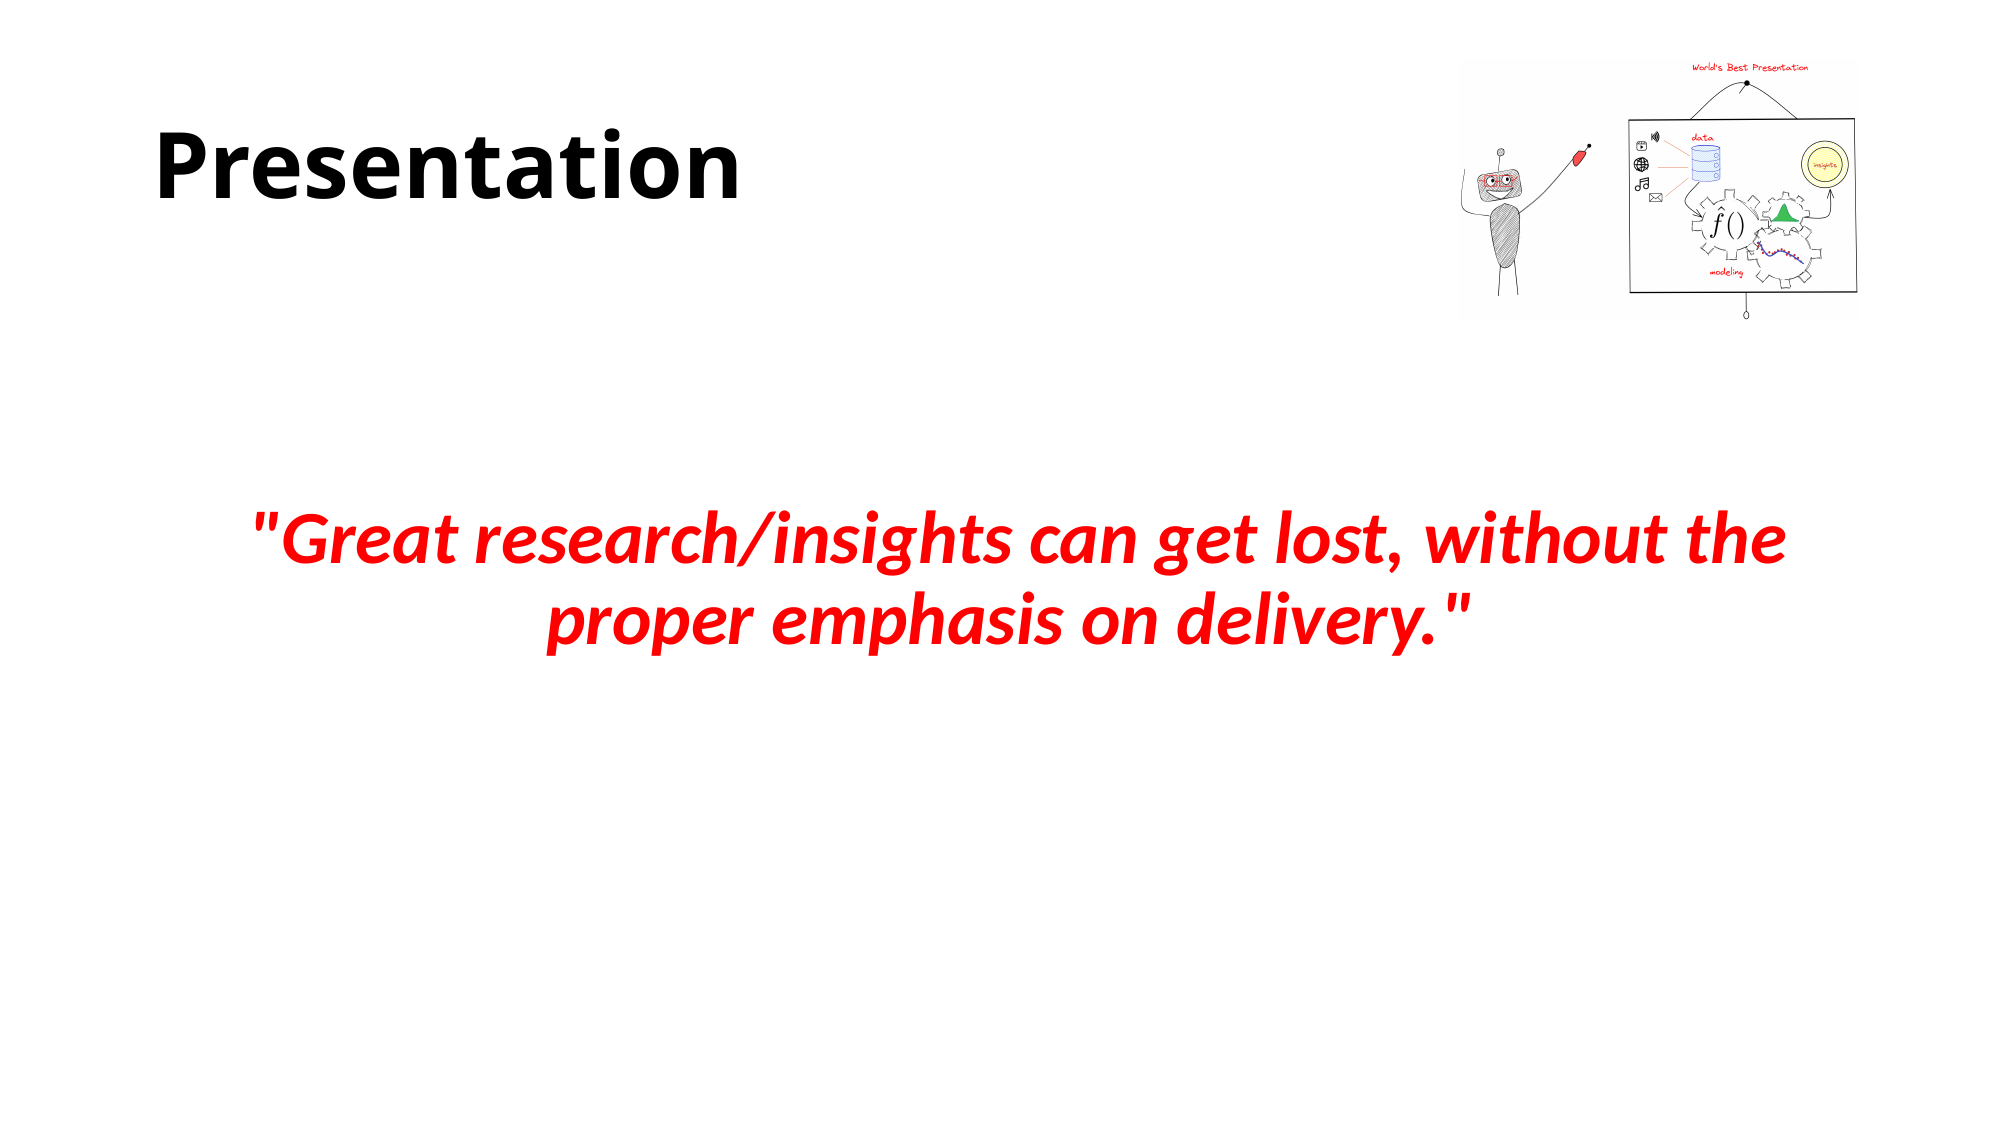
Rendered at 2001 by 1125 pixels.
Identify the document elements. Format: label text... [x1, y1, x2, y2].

picture [1458, 59, 1860, 322]
title Presentation [137, 59, 1458, 278]
list "Great research/insights can get lost, without the proper emphasis on delivery." [137, 299, 1863, 1014]
